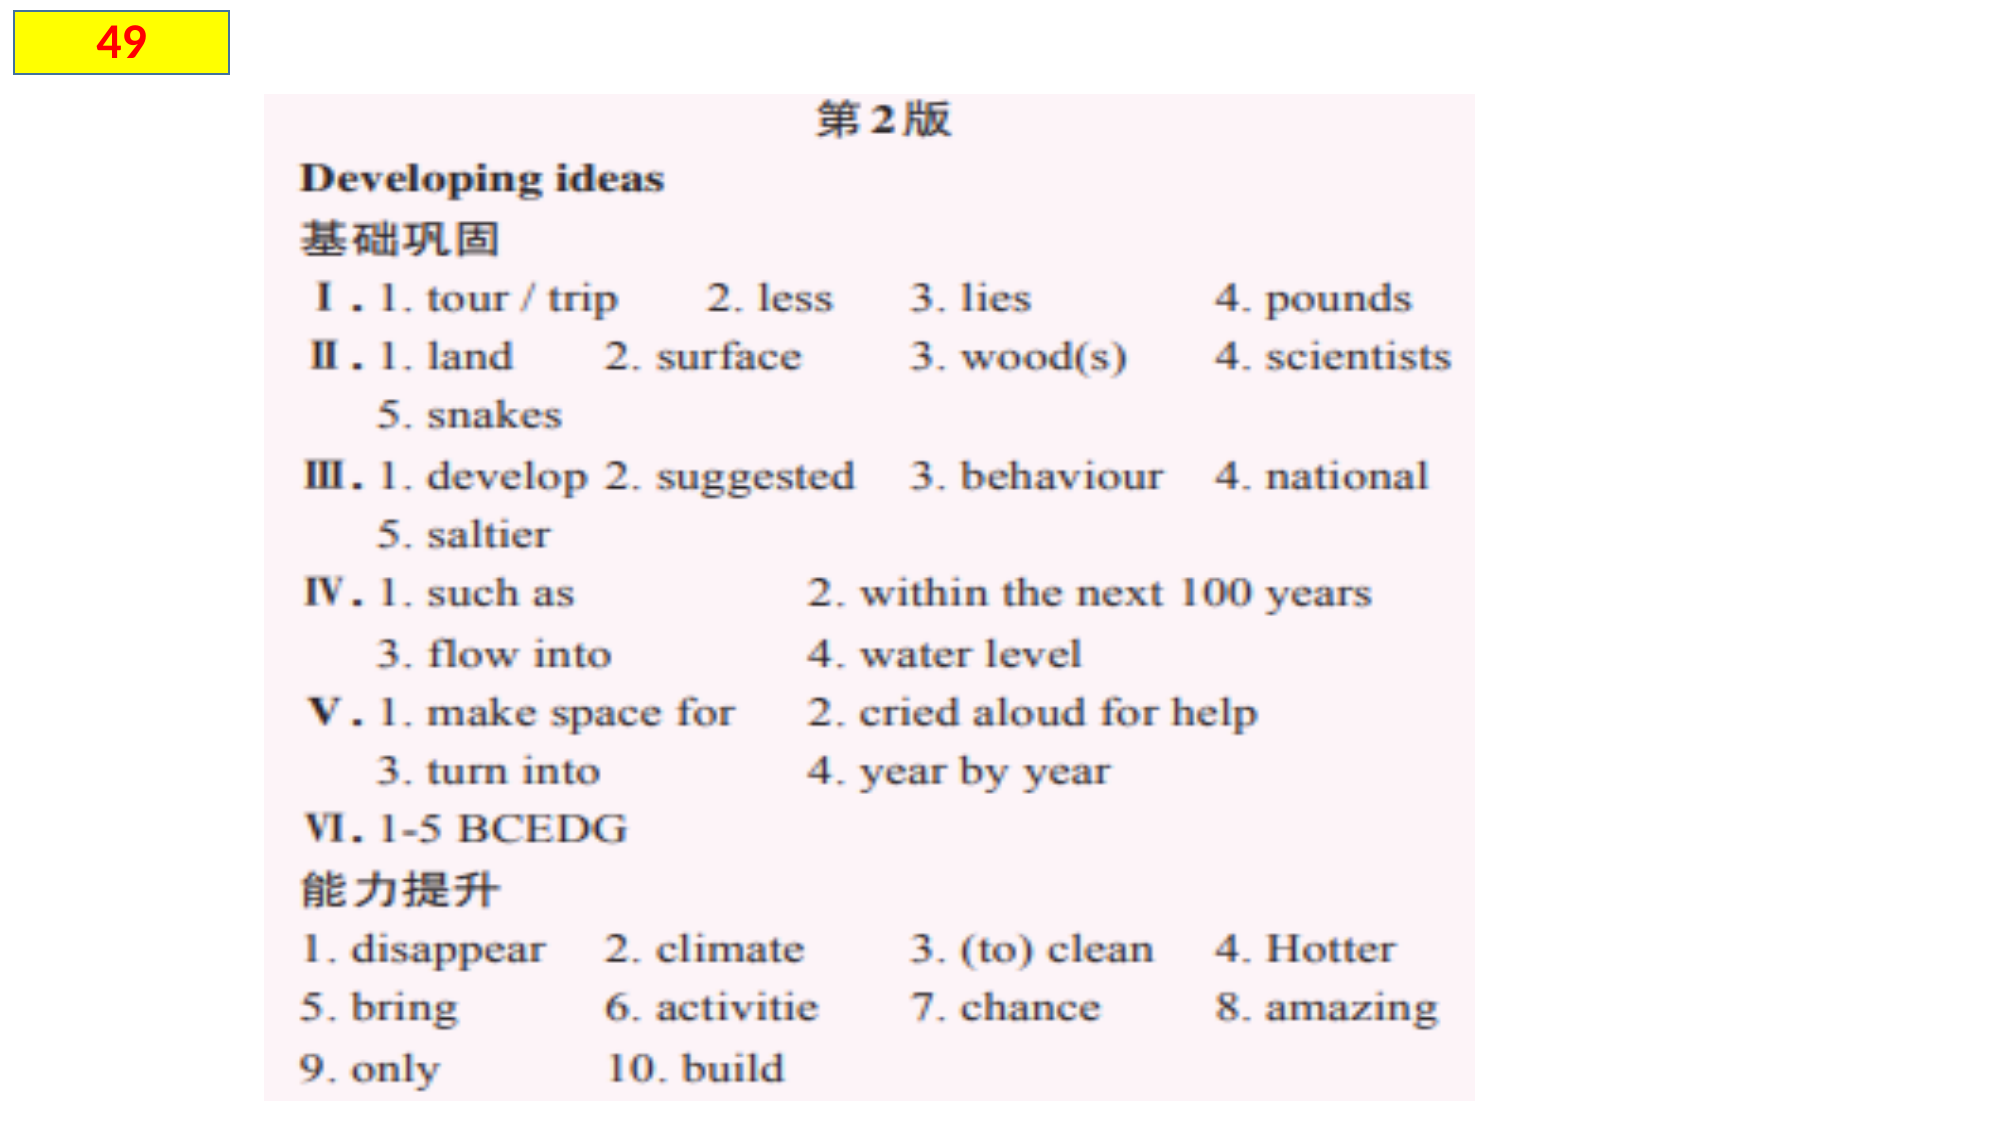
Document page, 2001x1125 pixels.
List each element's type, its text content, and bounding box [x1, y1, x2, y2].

title 49 [13, 10, 230, 75]
picture [264, 94, 1475, 1101]
